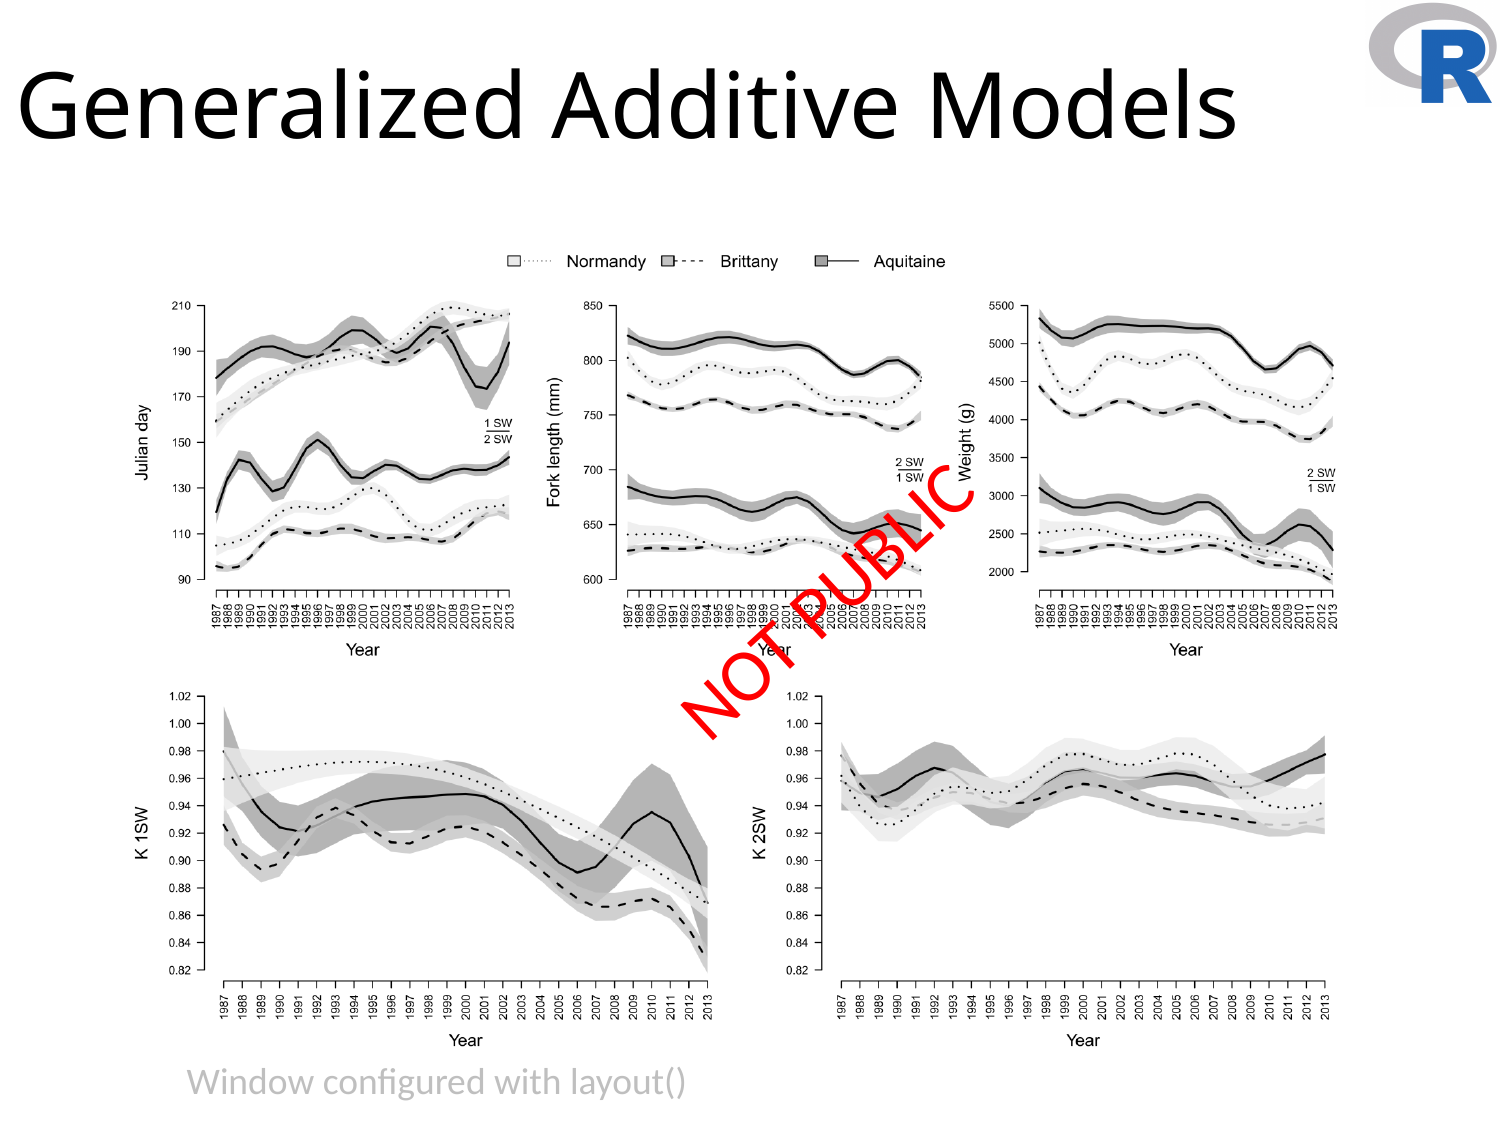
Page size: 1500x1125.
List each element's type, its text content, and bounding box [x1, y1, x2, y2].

title Generalized Additive Models [0, 0, 1500, 218]
text_box Window configured with layout() [171, 1063, 711, 1110]
picture [1365, 0, 1500, 107]
text_box [25, 0, 1088, 139]
picture [109, 240, 1344, 1063]
